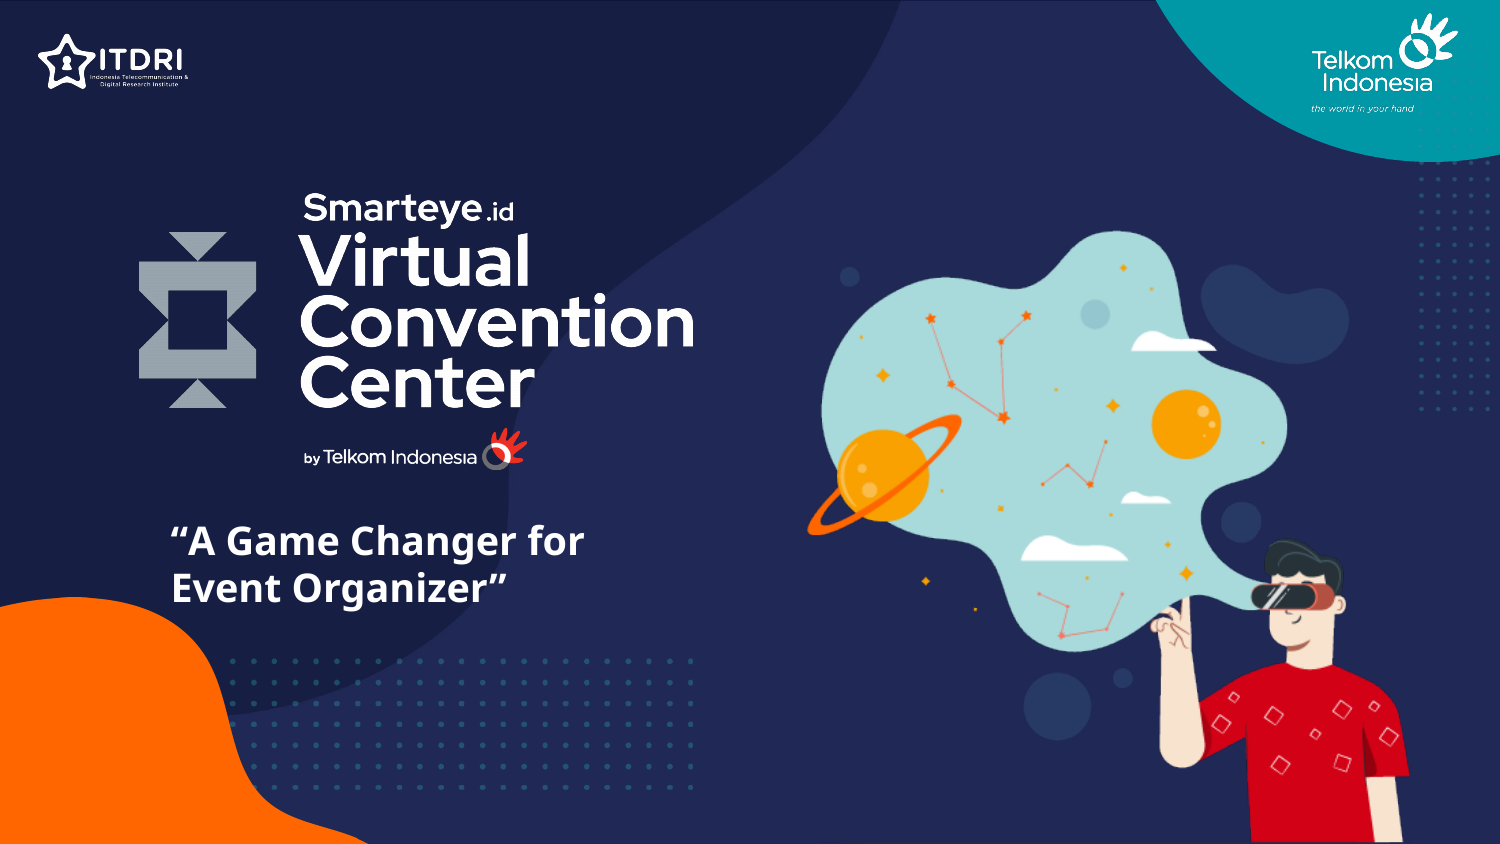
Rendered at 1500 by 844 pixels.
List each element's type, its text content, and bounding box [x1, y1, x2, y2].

picture [0, 0, 1500, 844]
text_box [1155, 0, 1500, 162]
text_box “A Game Changer for Event Organizer” [155, 500, 693, 626]
